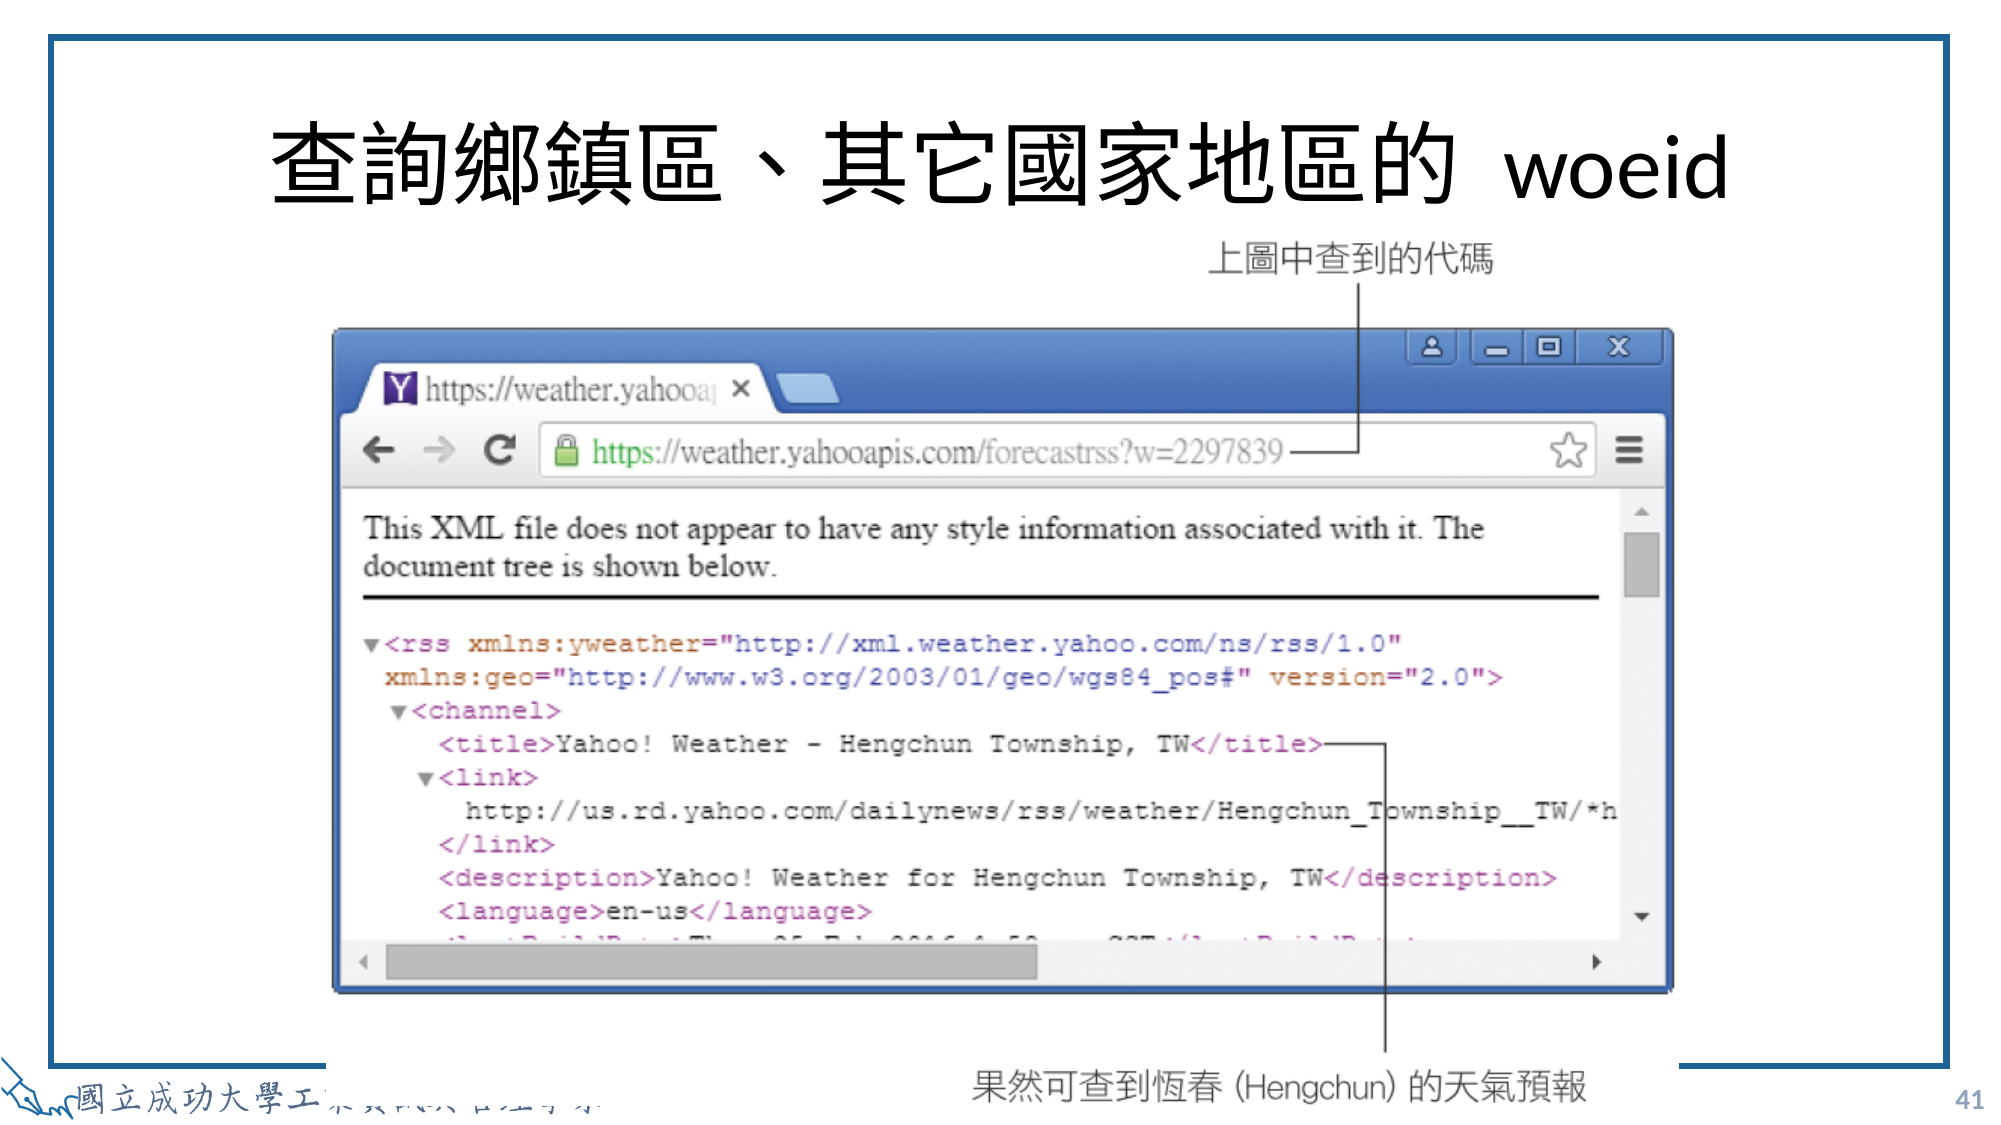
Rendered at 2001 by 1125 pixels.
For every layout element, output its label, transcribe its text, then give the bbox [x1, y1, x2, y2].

picture [326, 233, 1679, 1106]
slide_number 41 [1550, 1067, 2000, 1125]
picture [0, 1049, 80, 1125]
title 查詢鄉鎮區、其它國家地區的 woeid [137, 59, 1863, 278]
